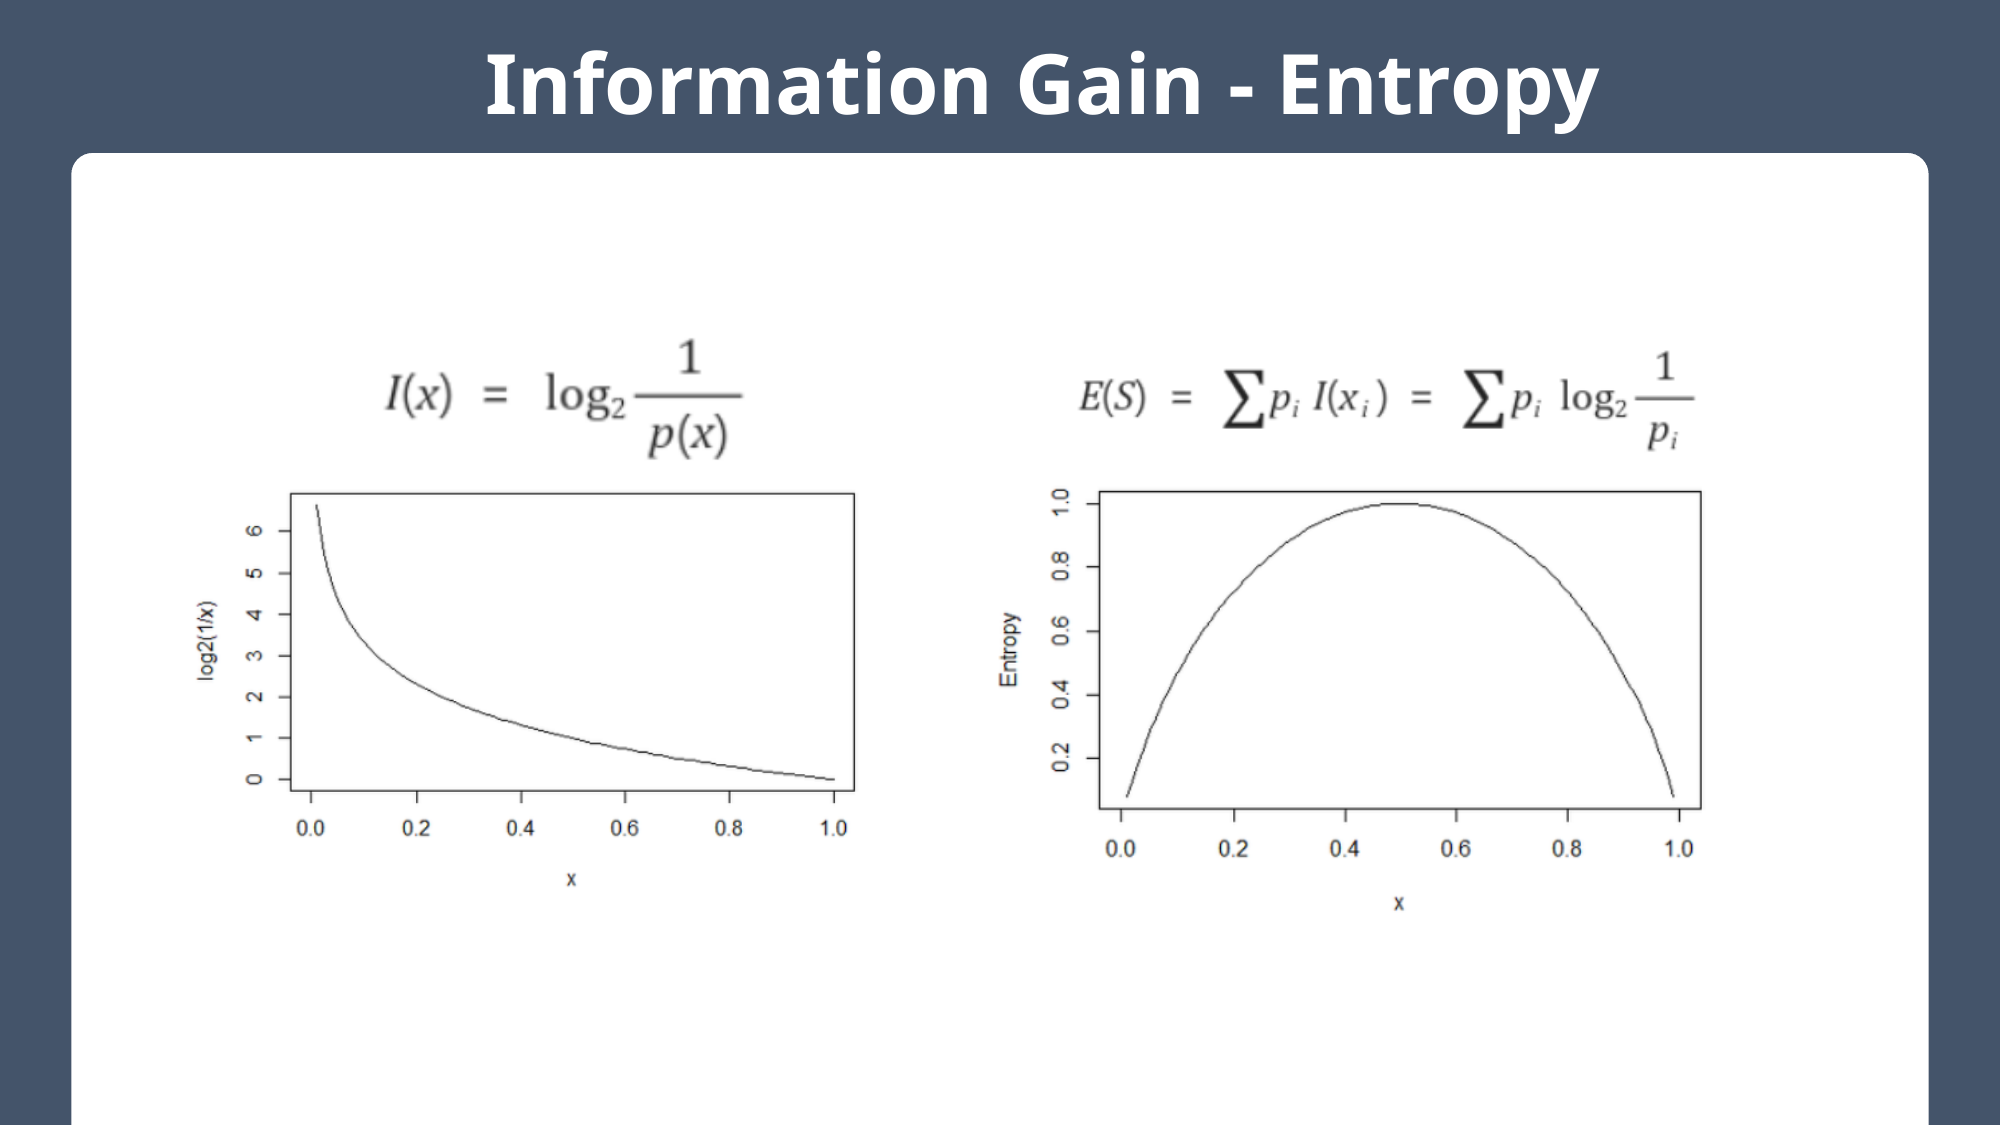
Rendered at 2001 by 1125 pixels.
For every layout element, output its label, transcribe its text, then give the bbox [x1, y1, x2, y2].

picture [973, 475, 1718, 923]
picture [1068, 346, 1706, 462]
picture [176, 311, 874, 899]
text_box [0, 0, 2000, 1125]
text_box Information Gain - Entropy [419, 23, 1623, 139]
